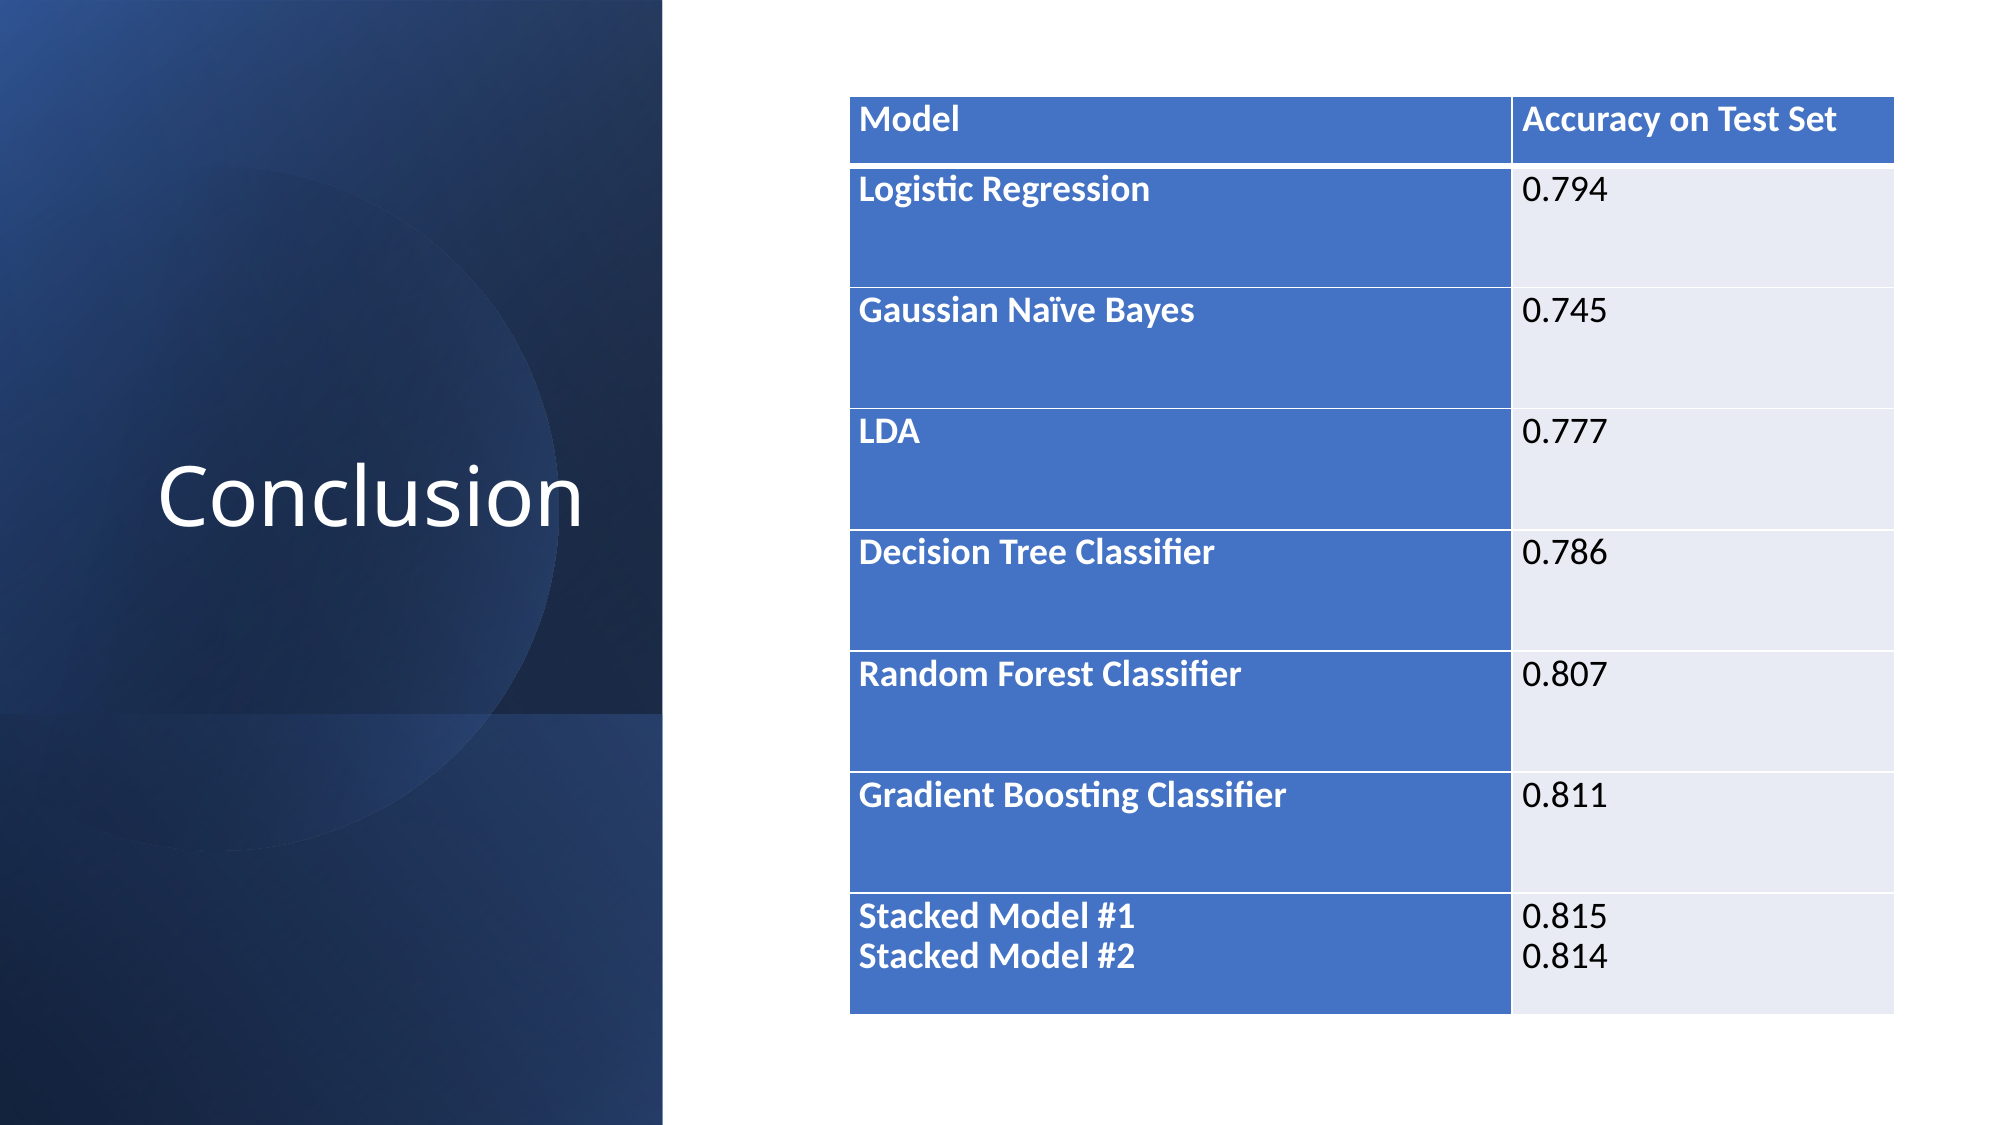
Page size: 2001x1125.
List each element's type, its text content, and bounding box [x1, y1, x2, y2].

text_box [0, 0, 663, 1124]
table_cell Decision Tree Classifier [850, 531, 1511, 650]
table_cell 0.815 0.814 [1513, 894, 1894, 1014]
table_cell 0.794 [1513, 169, 1894, 287]
title Conclusion [76, 96, 602, 652]
table_cell Logistic Regression [850, 169, 1511, 287]
table_header Accuracy on Test Set [1513, 97, 1894, 163]
table_cell 0.786 [1513, 531, 1894, 650]
table_cell Stacked Model #1 Stacked Model #2 [850, 894, 1511, 1014]
table_cell Gaussian Naïve Bayes [850, 288, 1511, 408]
text_box [663, 0, 2000, 1125]
table_cell LDA [850, 409, 1511, 529]
table_cell Random Forest Classifier [850, 652, 1511, 771]
table_cell 0.811 [1513, 773, 1894, 892]
table_header Model [850, 97, 1511, 163]
table_cell 0.807 [1513, 652, 1894, 771]
table_cell 0.745 [1513, 288, 1894, 408]
table_cell Gradient Boosting Classifier [850, 773, 1511, 892]
table_cell 0.777 [1513, 409, 1894, 529]
